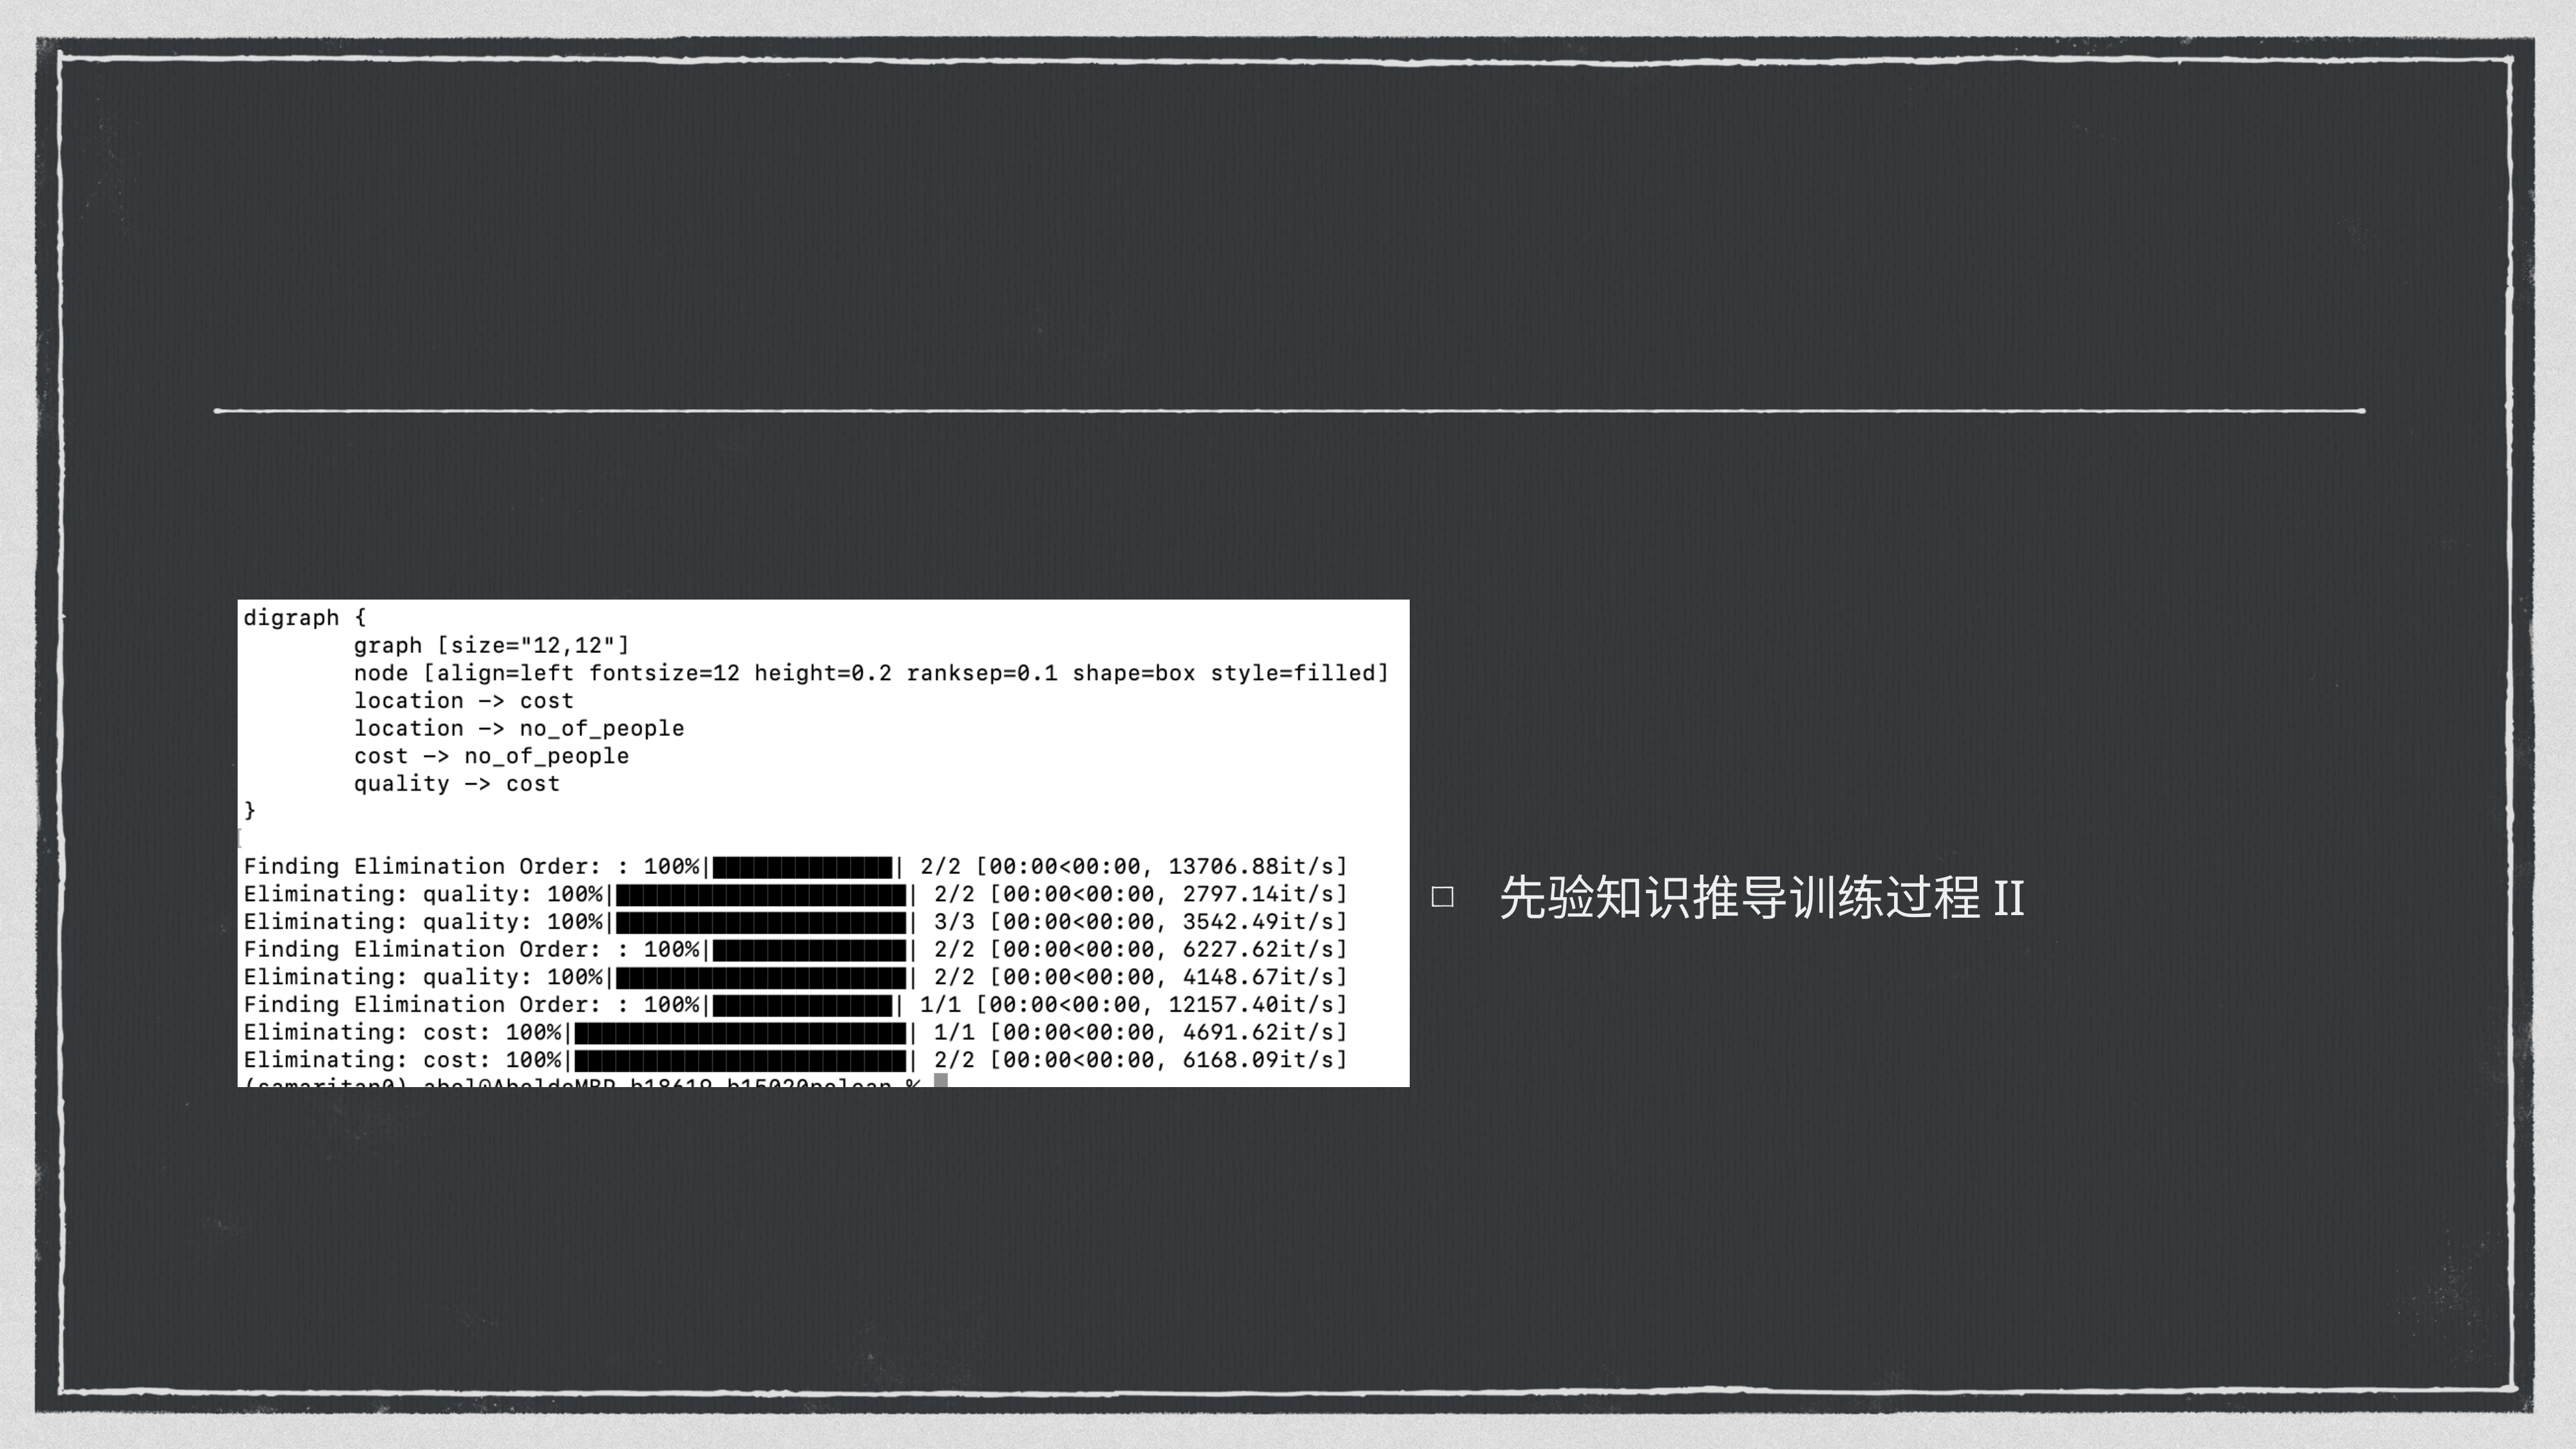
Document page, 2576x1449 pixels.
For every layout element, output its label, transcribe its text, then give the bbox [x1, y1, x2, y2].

list 先验知识推导训练过程II [1426, 496, 2383, 1297]
picture [0, 0, 2576, 1449]
